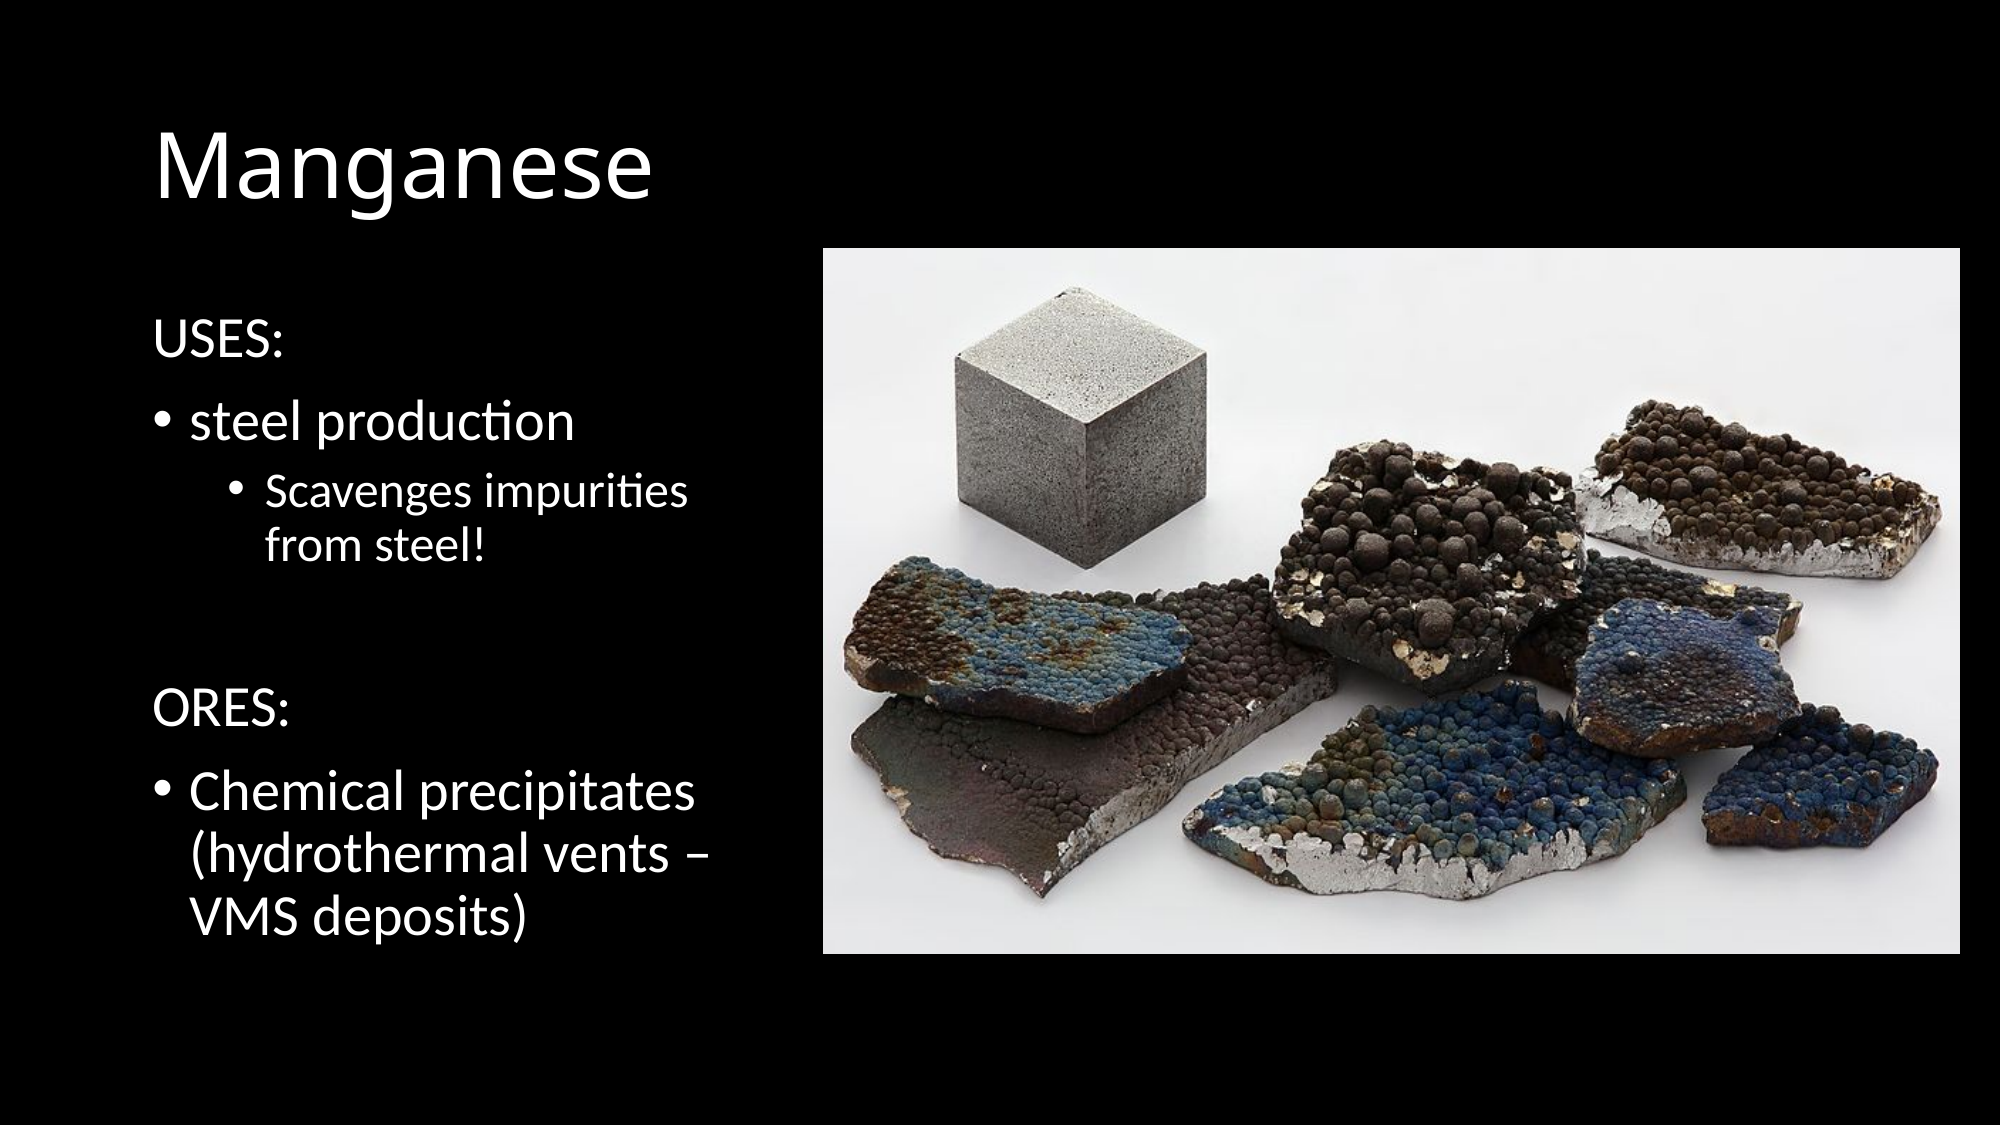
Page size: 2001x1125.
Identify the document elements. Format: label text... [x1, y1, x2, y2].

picture [823, 248, 1960, 954]
list USES: steel production Scavenges impurities from steel! ORES: Chemical precipitates (hydrothermal vents – VMS deposits) [137, 299, 729, 1085]
title Manganese [137, 59, 1863, 278]
